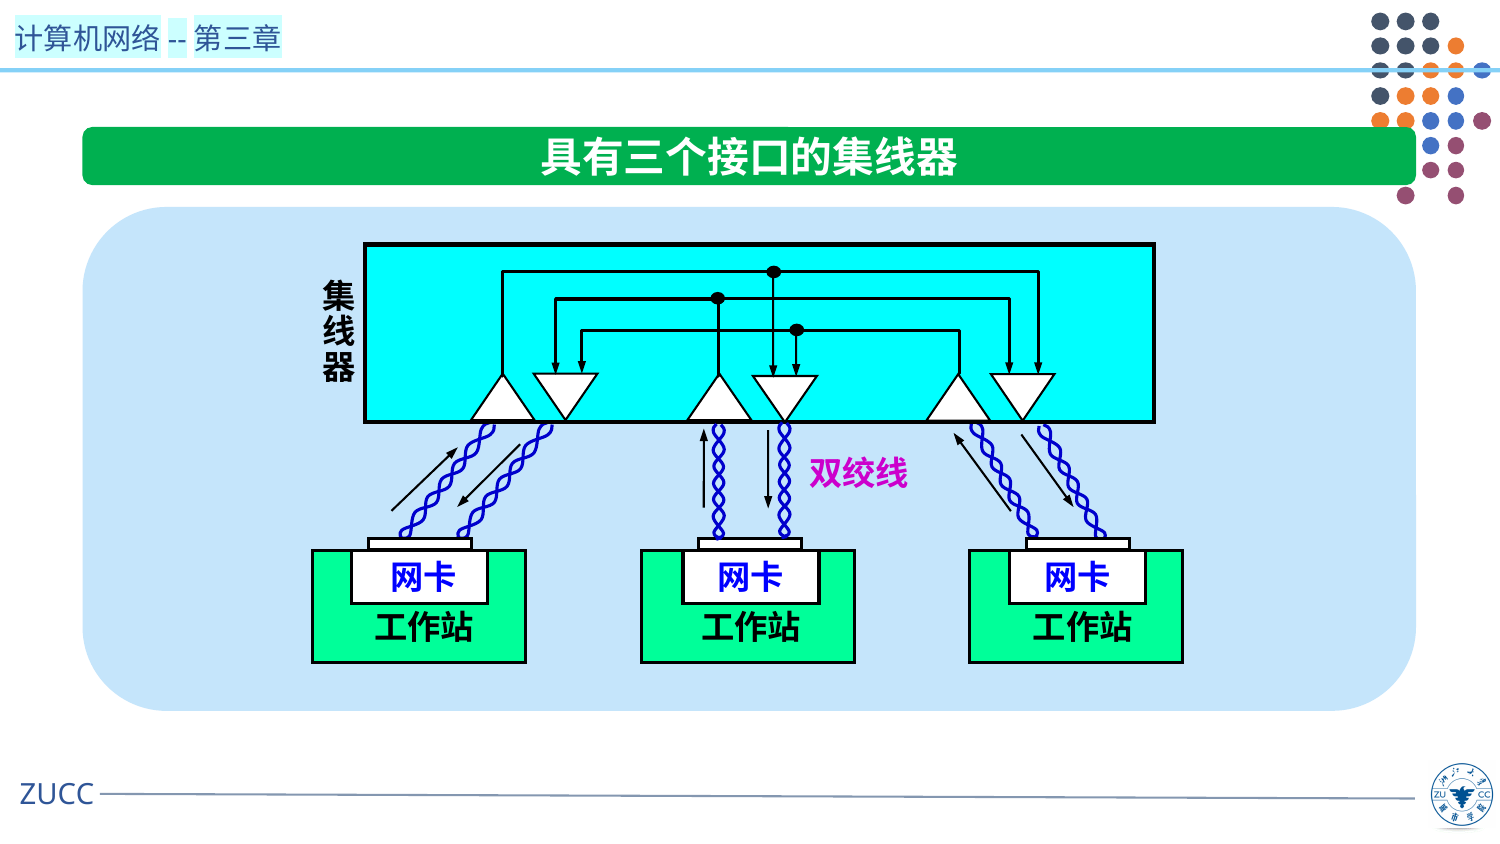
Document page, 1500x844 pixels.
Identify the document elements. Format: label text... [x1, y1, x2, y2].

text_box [306, 244, 1183, 663]
text_box [80, 204, 1419, 714]
text_box [973, 127, 1417, 186]
picture [1415, 750, 1500, 837]
text_box [82, 126, 525, 186]
text_box 具有三个接口的集线器 [525, 123, 973, 188]
